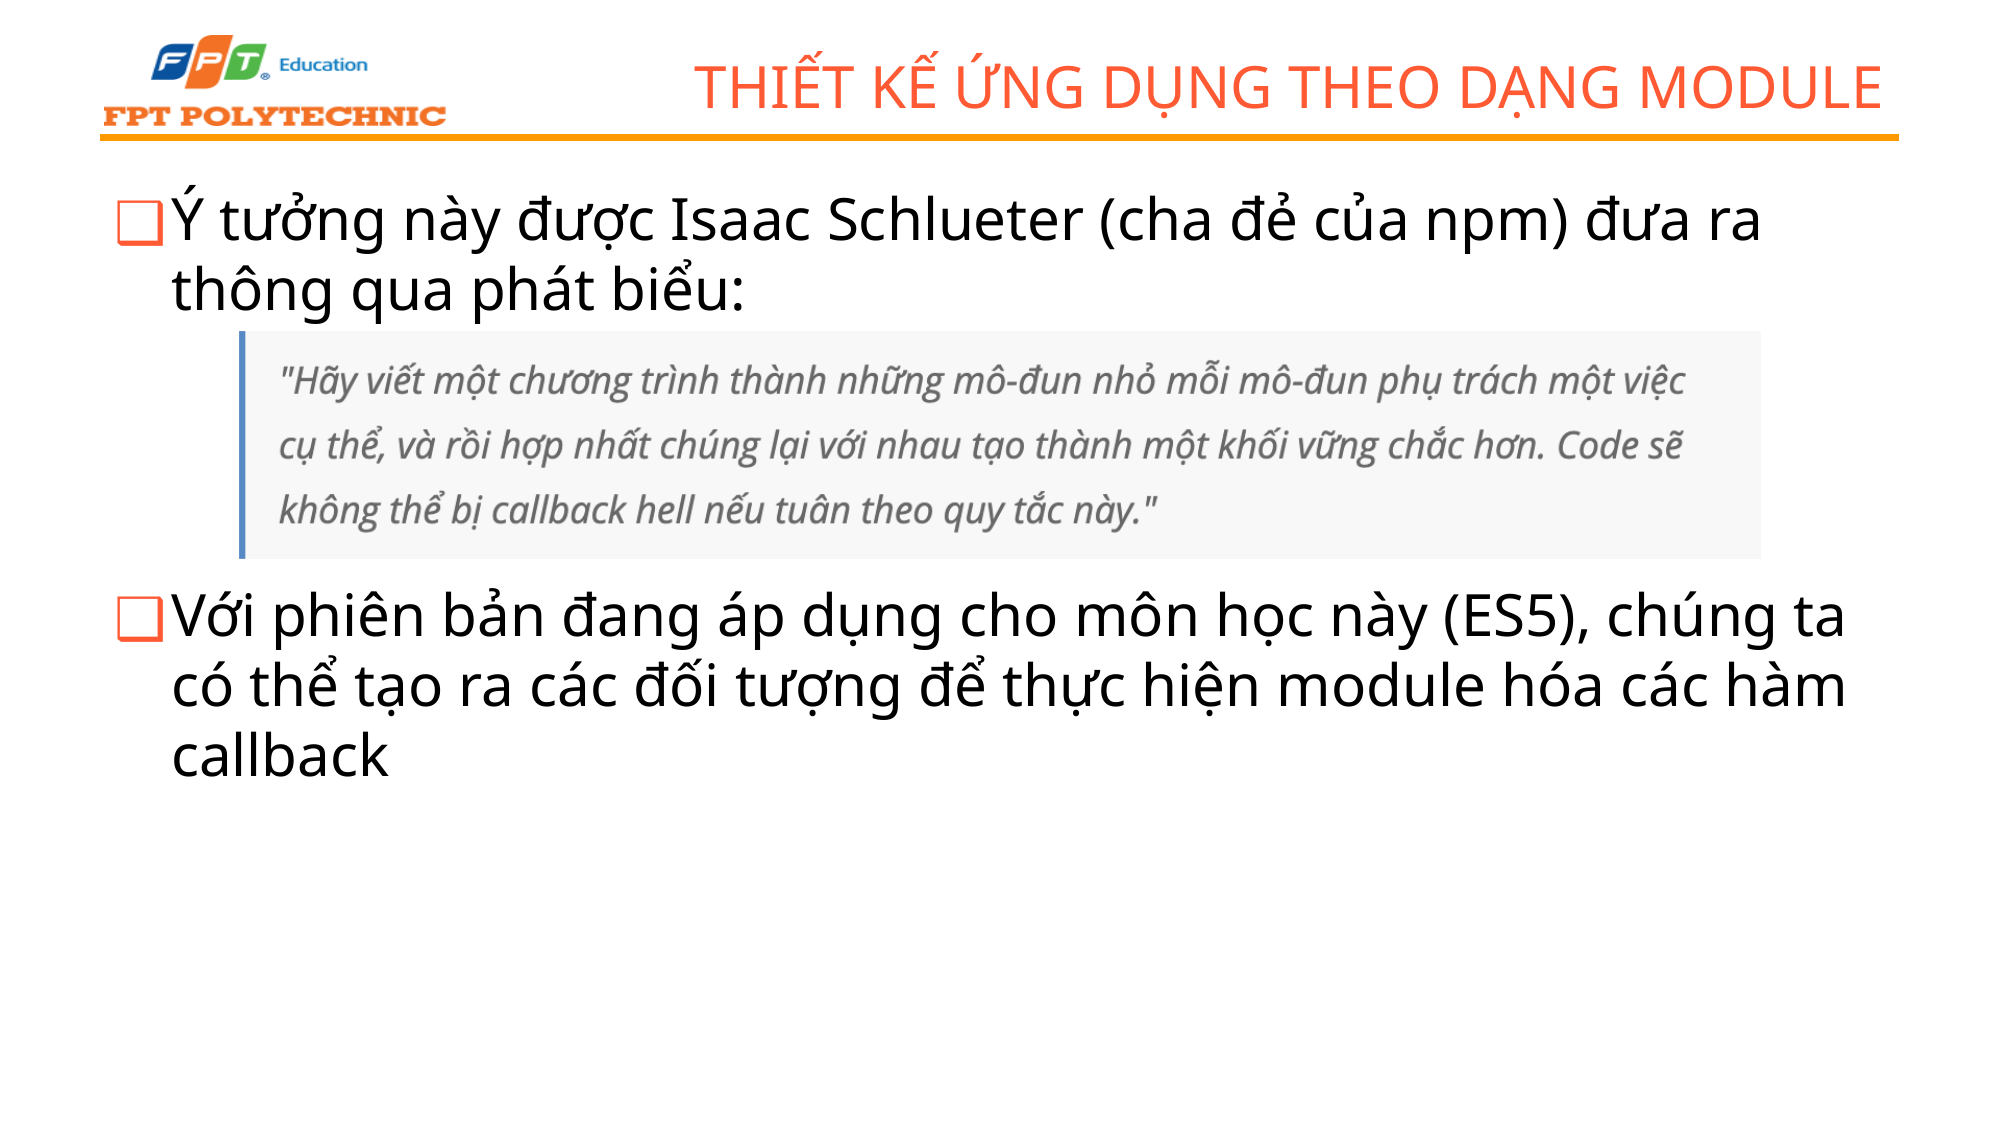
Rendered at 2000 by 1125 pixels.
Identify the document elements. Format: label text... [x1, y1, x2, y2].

list Ý tưởng này được Isaac Schlueter (cha đẻ của npm) đưa ra thông qua phát biểu: Với phiên bản đang áp dụng cho môn học này (ES5), chúng ta có thể tạo ra các đối tượng để thực hiện module hóa các hàm callback [99, 174, 1900, 1038]
picture [104, 35, 450, 126]
picture [236, 329, 1763, 561]
title Thiết kế ứng dụng theo dạng module [449, 45, 1900, 125]
